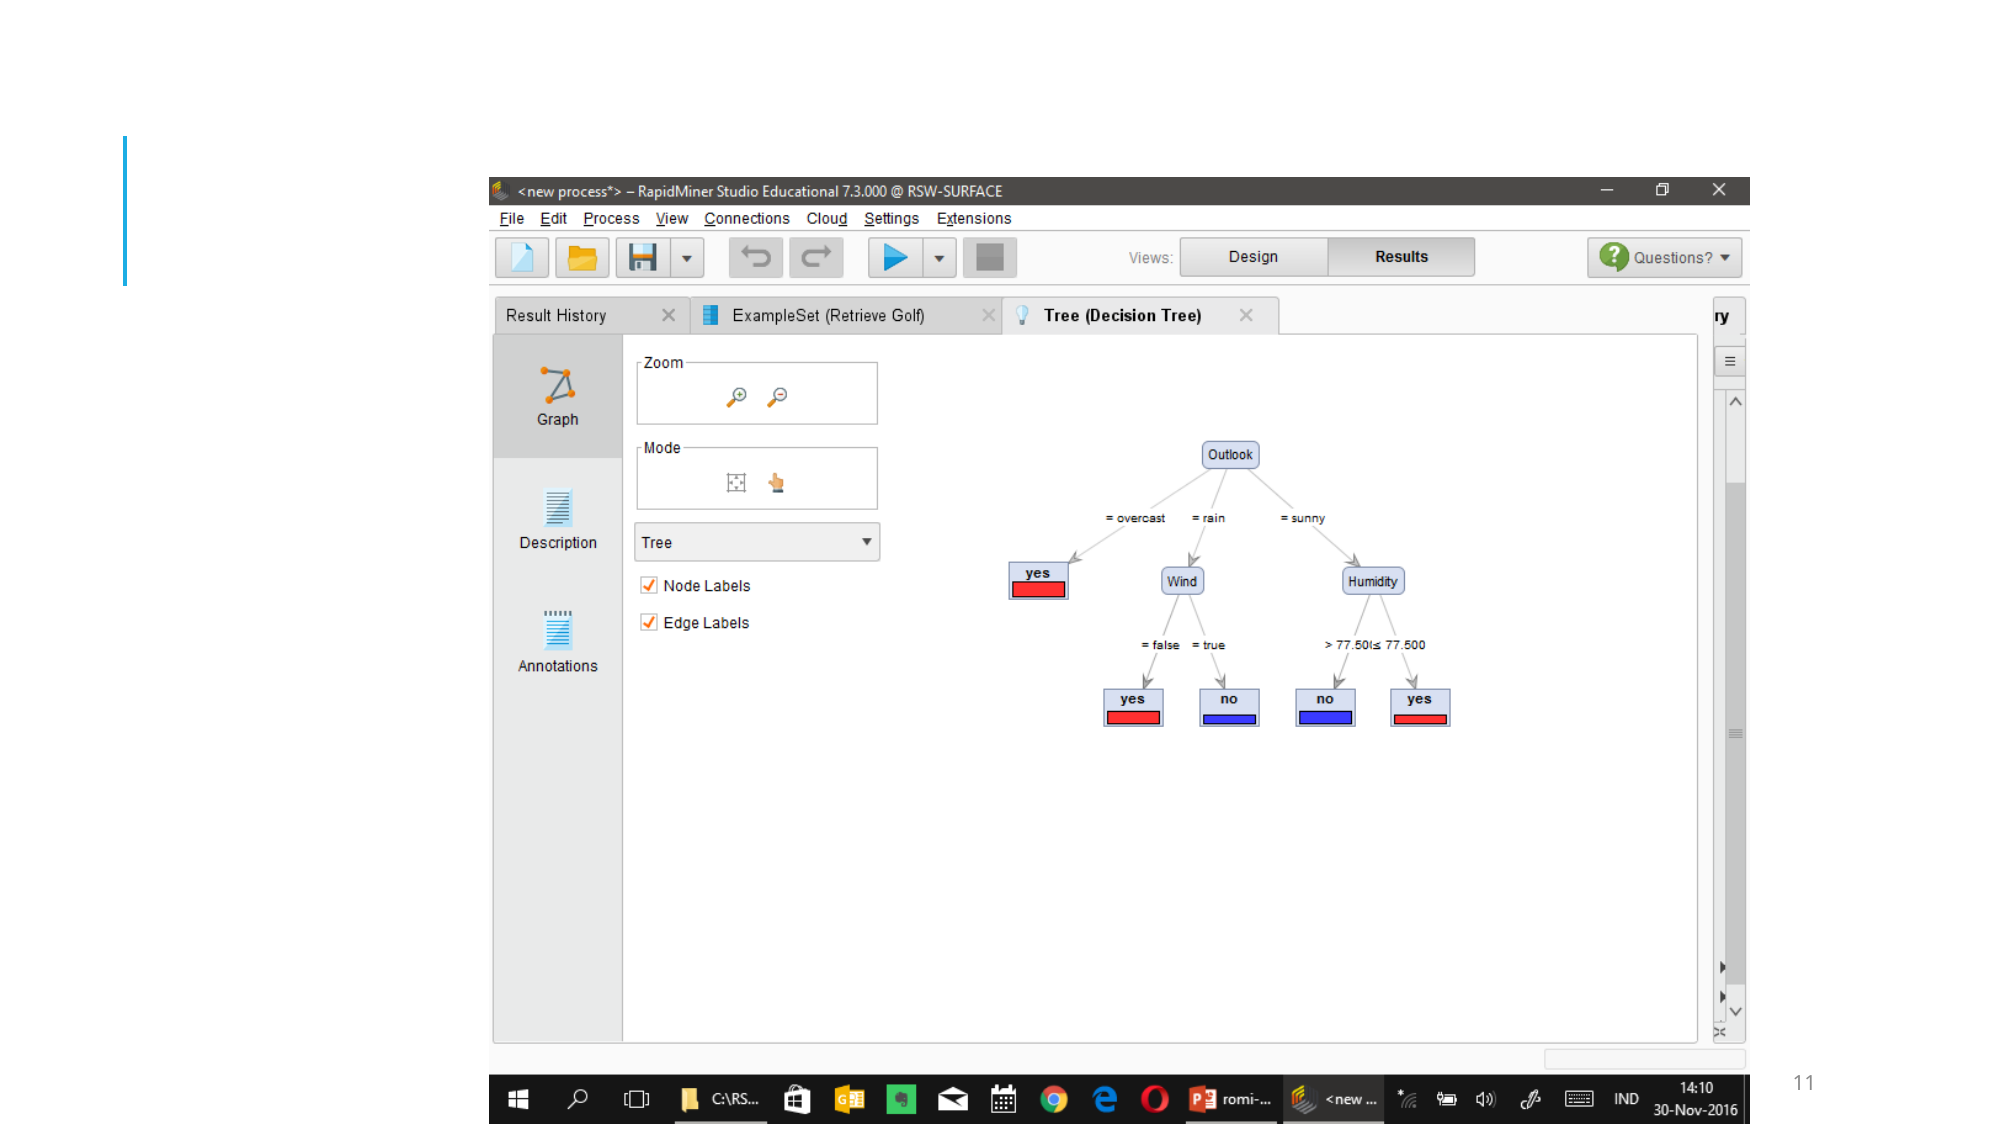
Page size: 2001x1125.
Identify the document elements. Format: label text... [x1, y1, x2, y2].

slide_number 11 [1777, 1061, 1938, 1107]
picture [489, 177, 1751, 1124]
